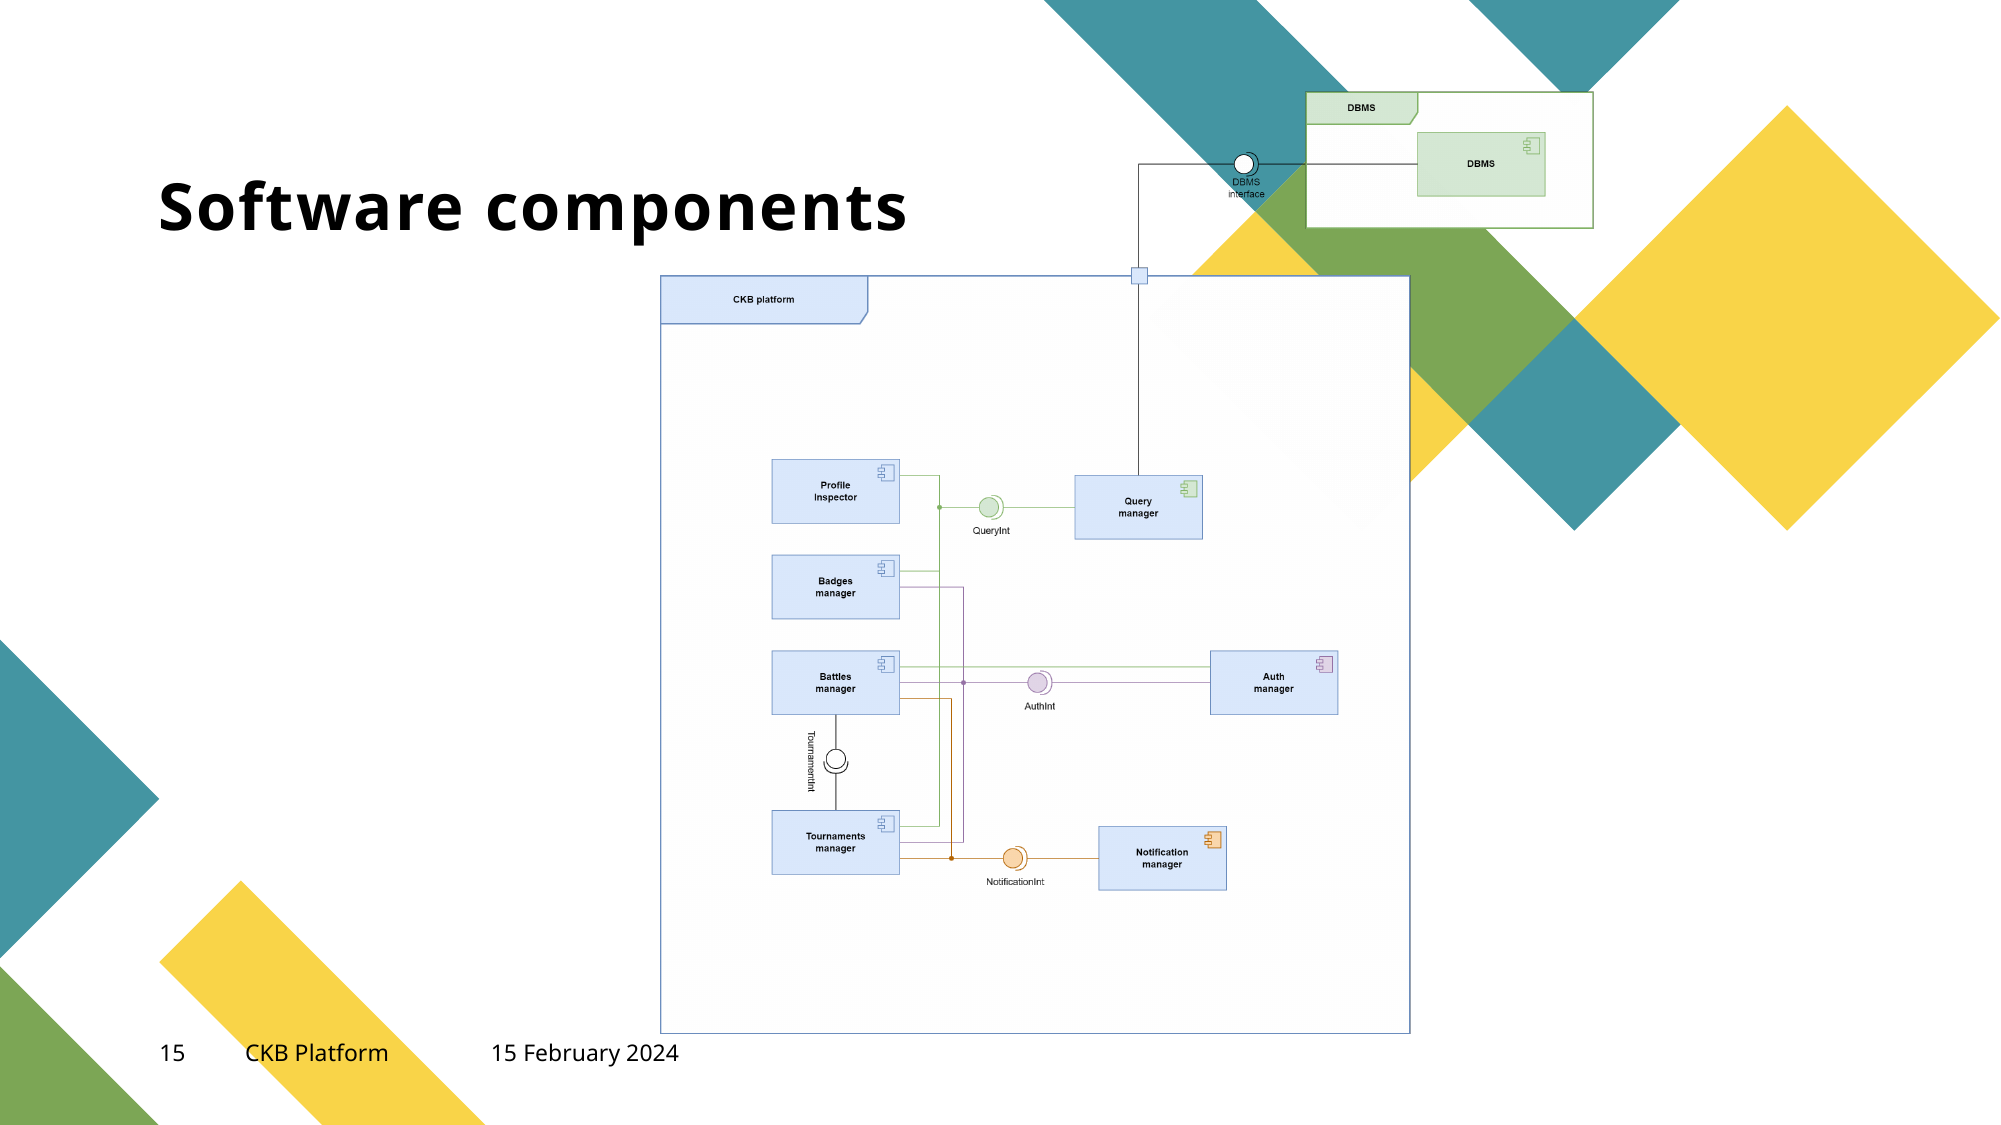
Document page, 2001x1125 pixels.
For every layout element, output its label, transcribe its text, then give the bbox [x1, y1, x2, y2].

picture [660, 91, 1594, 1034]
footer CKB Platform [245, 1038, 491, 1080]
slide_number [491, 1038, 707, 1080]
slide_number 15 [159, 1038, 245, 1080]
title Software components [158, 144, 660, 245]
